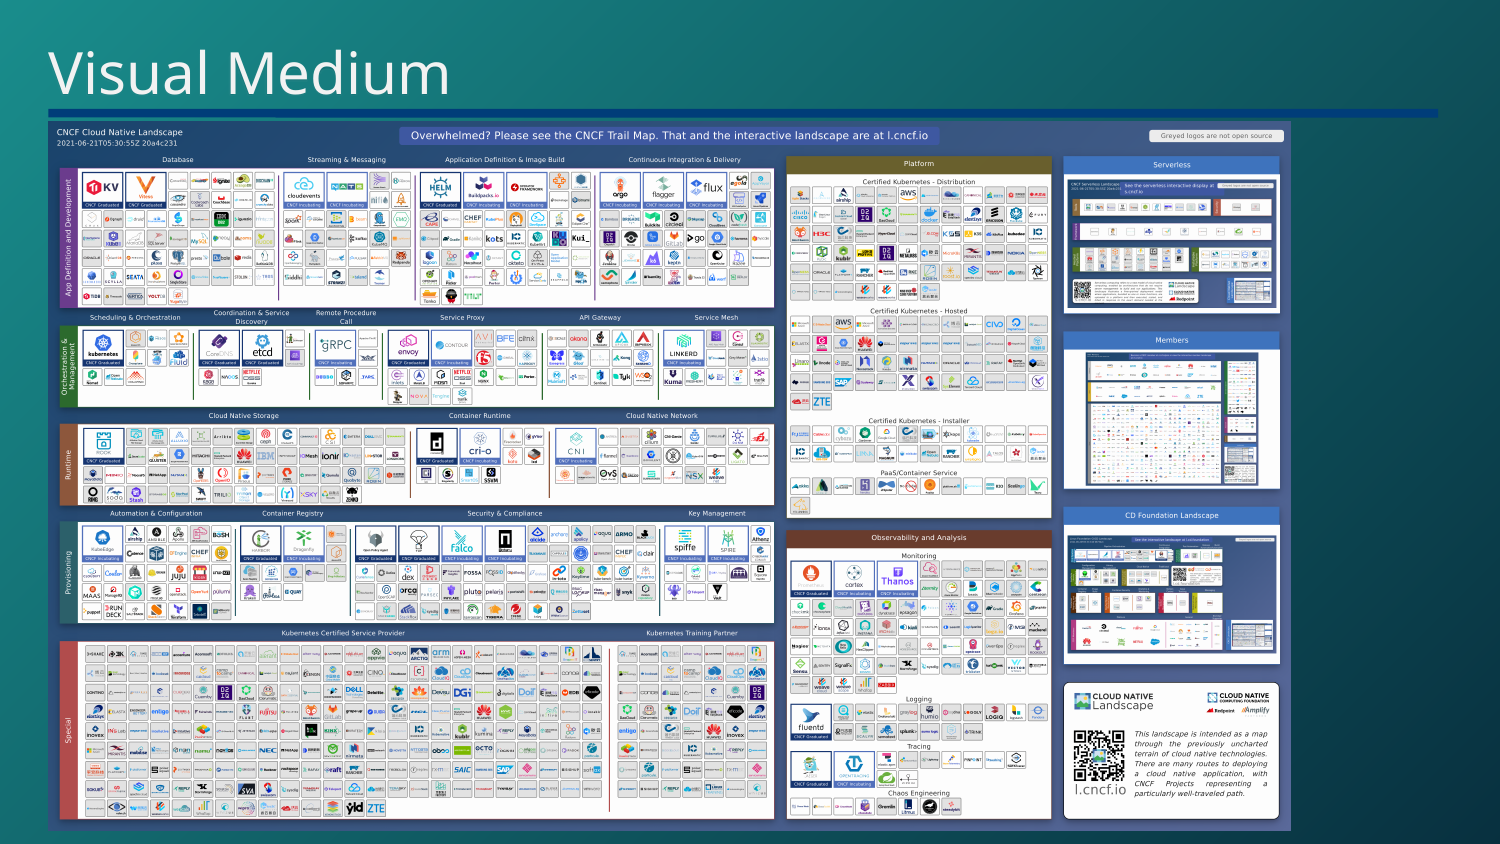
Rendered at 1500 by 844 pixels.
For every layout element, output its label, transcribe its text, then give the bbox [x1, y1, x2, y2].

title Visual Medium [48, 55, 1439, 97]
picture [48, 121, 1291, 831]
